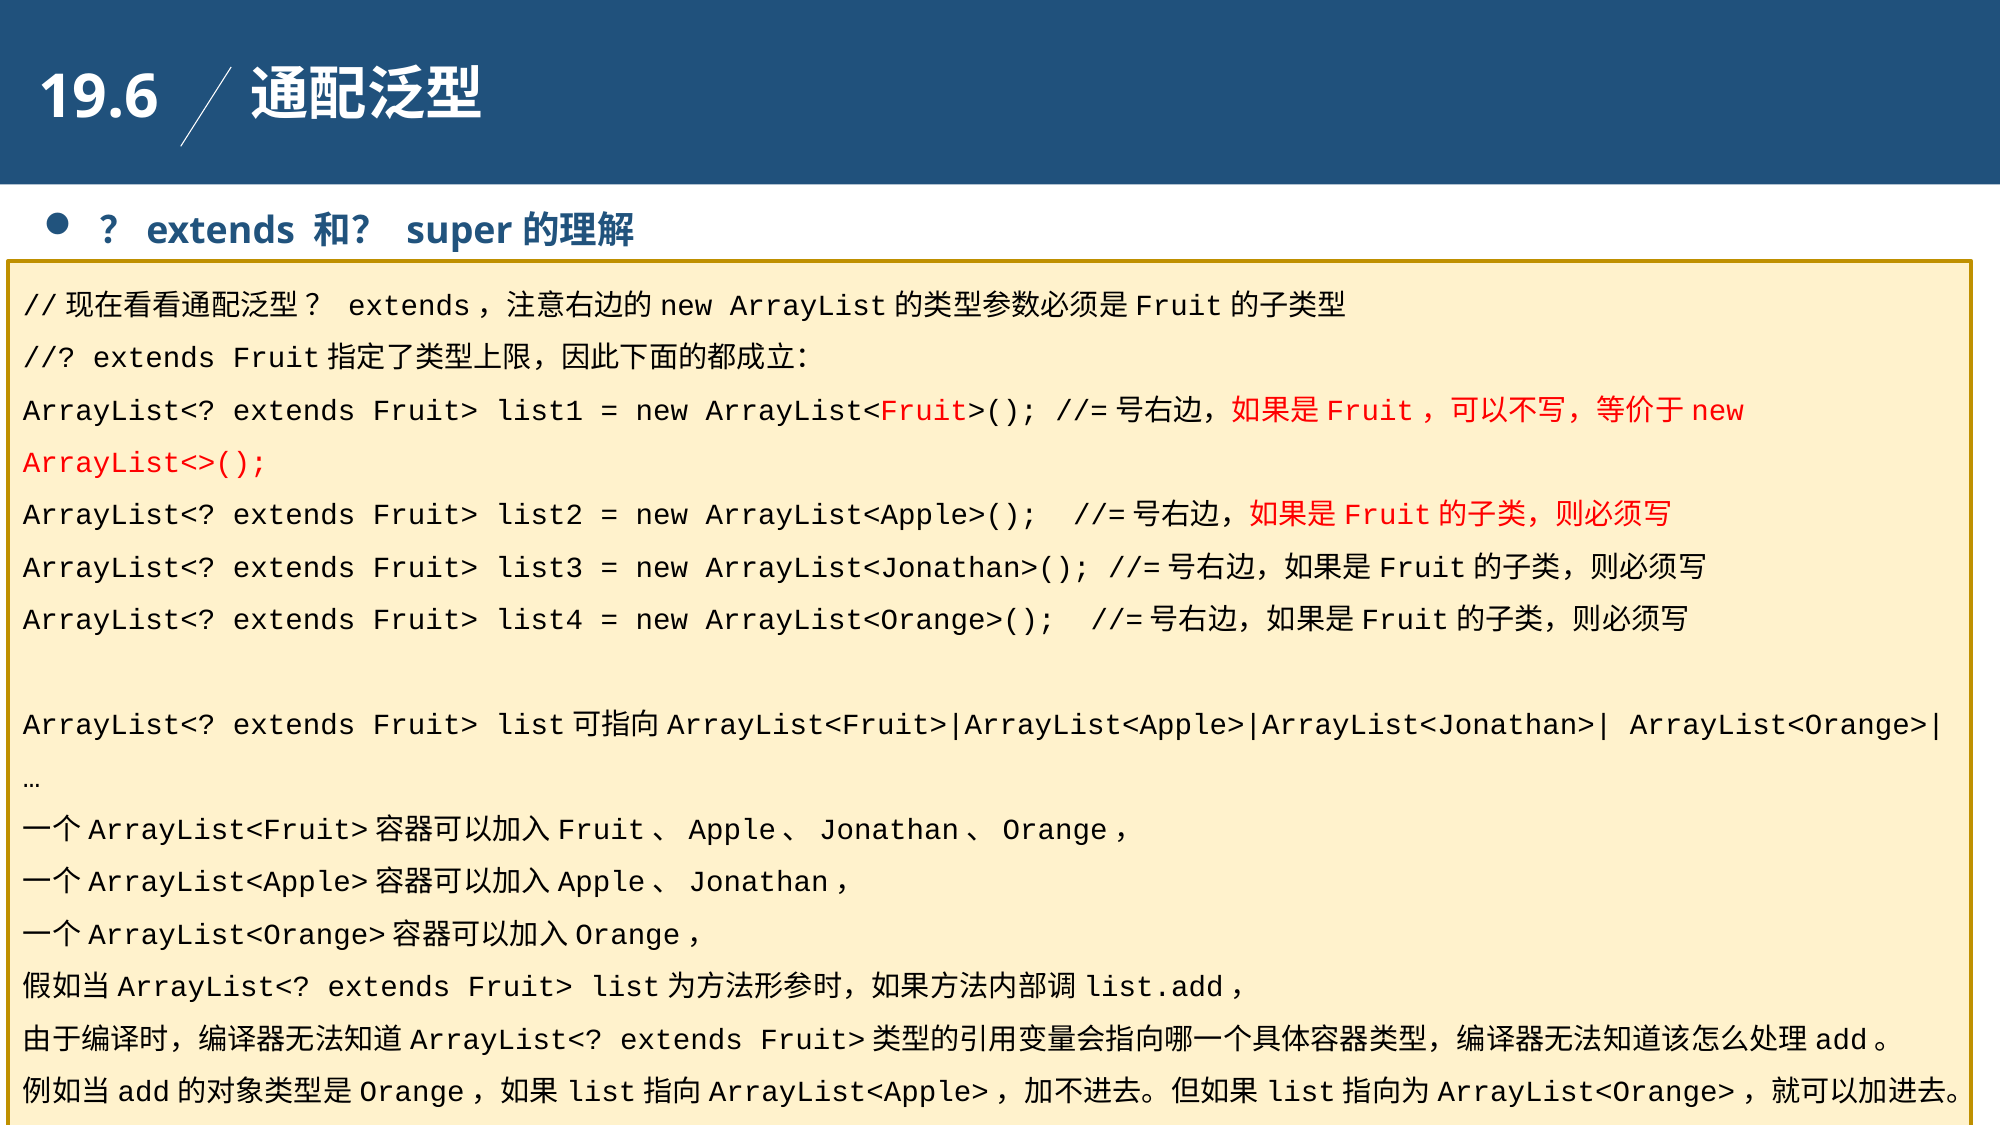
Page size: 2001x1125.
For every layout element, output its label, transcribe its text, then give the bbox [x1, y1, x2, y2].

list 19.6 [23, 57, 200, 139]
text_box //现在看看通配泛型 ？ extends，注意右边的new ArrayList的类型参数必须是Fruit的子类型 //? extends Fruit指定了类型上限，因此下面的都成立： ArrayList<? extends Fruit> list1 = new ArrayList<Fruit>(); //=号右边，如果是Fruit，可以不写，等价于new ArrayList<>(); ArrayList<? extends Fruit> list2 = new ArrayList<Apple>(); //=号右边，如果是Fruit的子类，则必须写 ArrayList<? extends Fruit> list3 = new ArrayList<Jonathan>(); //=号右边，如果是Fruit的子类，则必须写 ArrayList<? extends Fruit> list4 = new ArrayList<Orange>(); //=号右边，如果是Fruit的子类，则必须写 ArrayList<? extends Fruit> list可指向ArrayList<Fruit>|ArrayList<Apple>|ArrayList<Jonathan>| ArrayList<Orange>|… 一个ArrayList<Fruit>容器可以加入Fruit、Apple、Jonathan、Orange， 一个ArrayList<Apple>容器可以加入Apple、Jonathan， 一个ArrayList<Orange>容器可以加入Orange， 假如当ArrayList<? extends Fruit> list为方法形参时，如果方法内部调list.add， 由于编译时，编译器无法知道ArrayList<? extends Fruit>类型的引用变量会指向哪一个具体容器类型，编译器无法知道该怎么处理add。 例如当add的对象类型是Orange，如果list指向ArrayList<Apple>，加不进去。但如果list指向为ArrayList<Orange>，就可以加进去。 为了安全，编译器干脆禁止ArrayList<? extends Fruit>类型的list添加元素。 但从list里get元素，都解释成Fruit类型 [8, 261, 1972, 1125]
text_box ？extends 和？ super的理解 [28, 175, 1982, 326]
list 通配泛型 [235, 57, 1449, 139]
